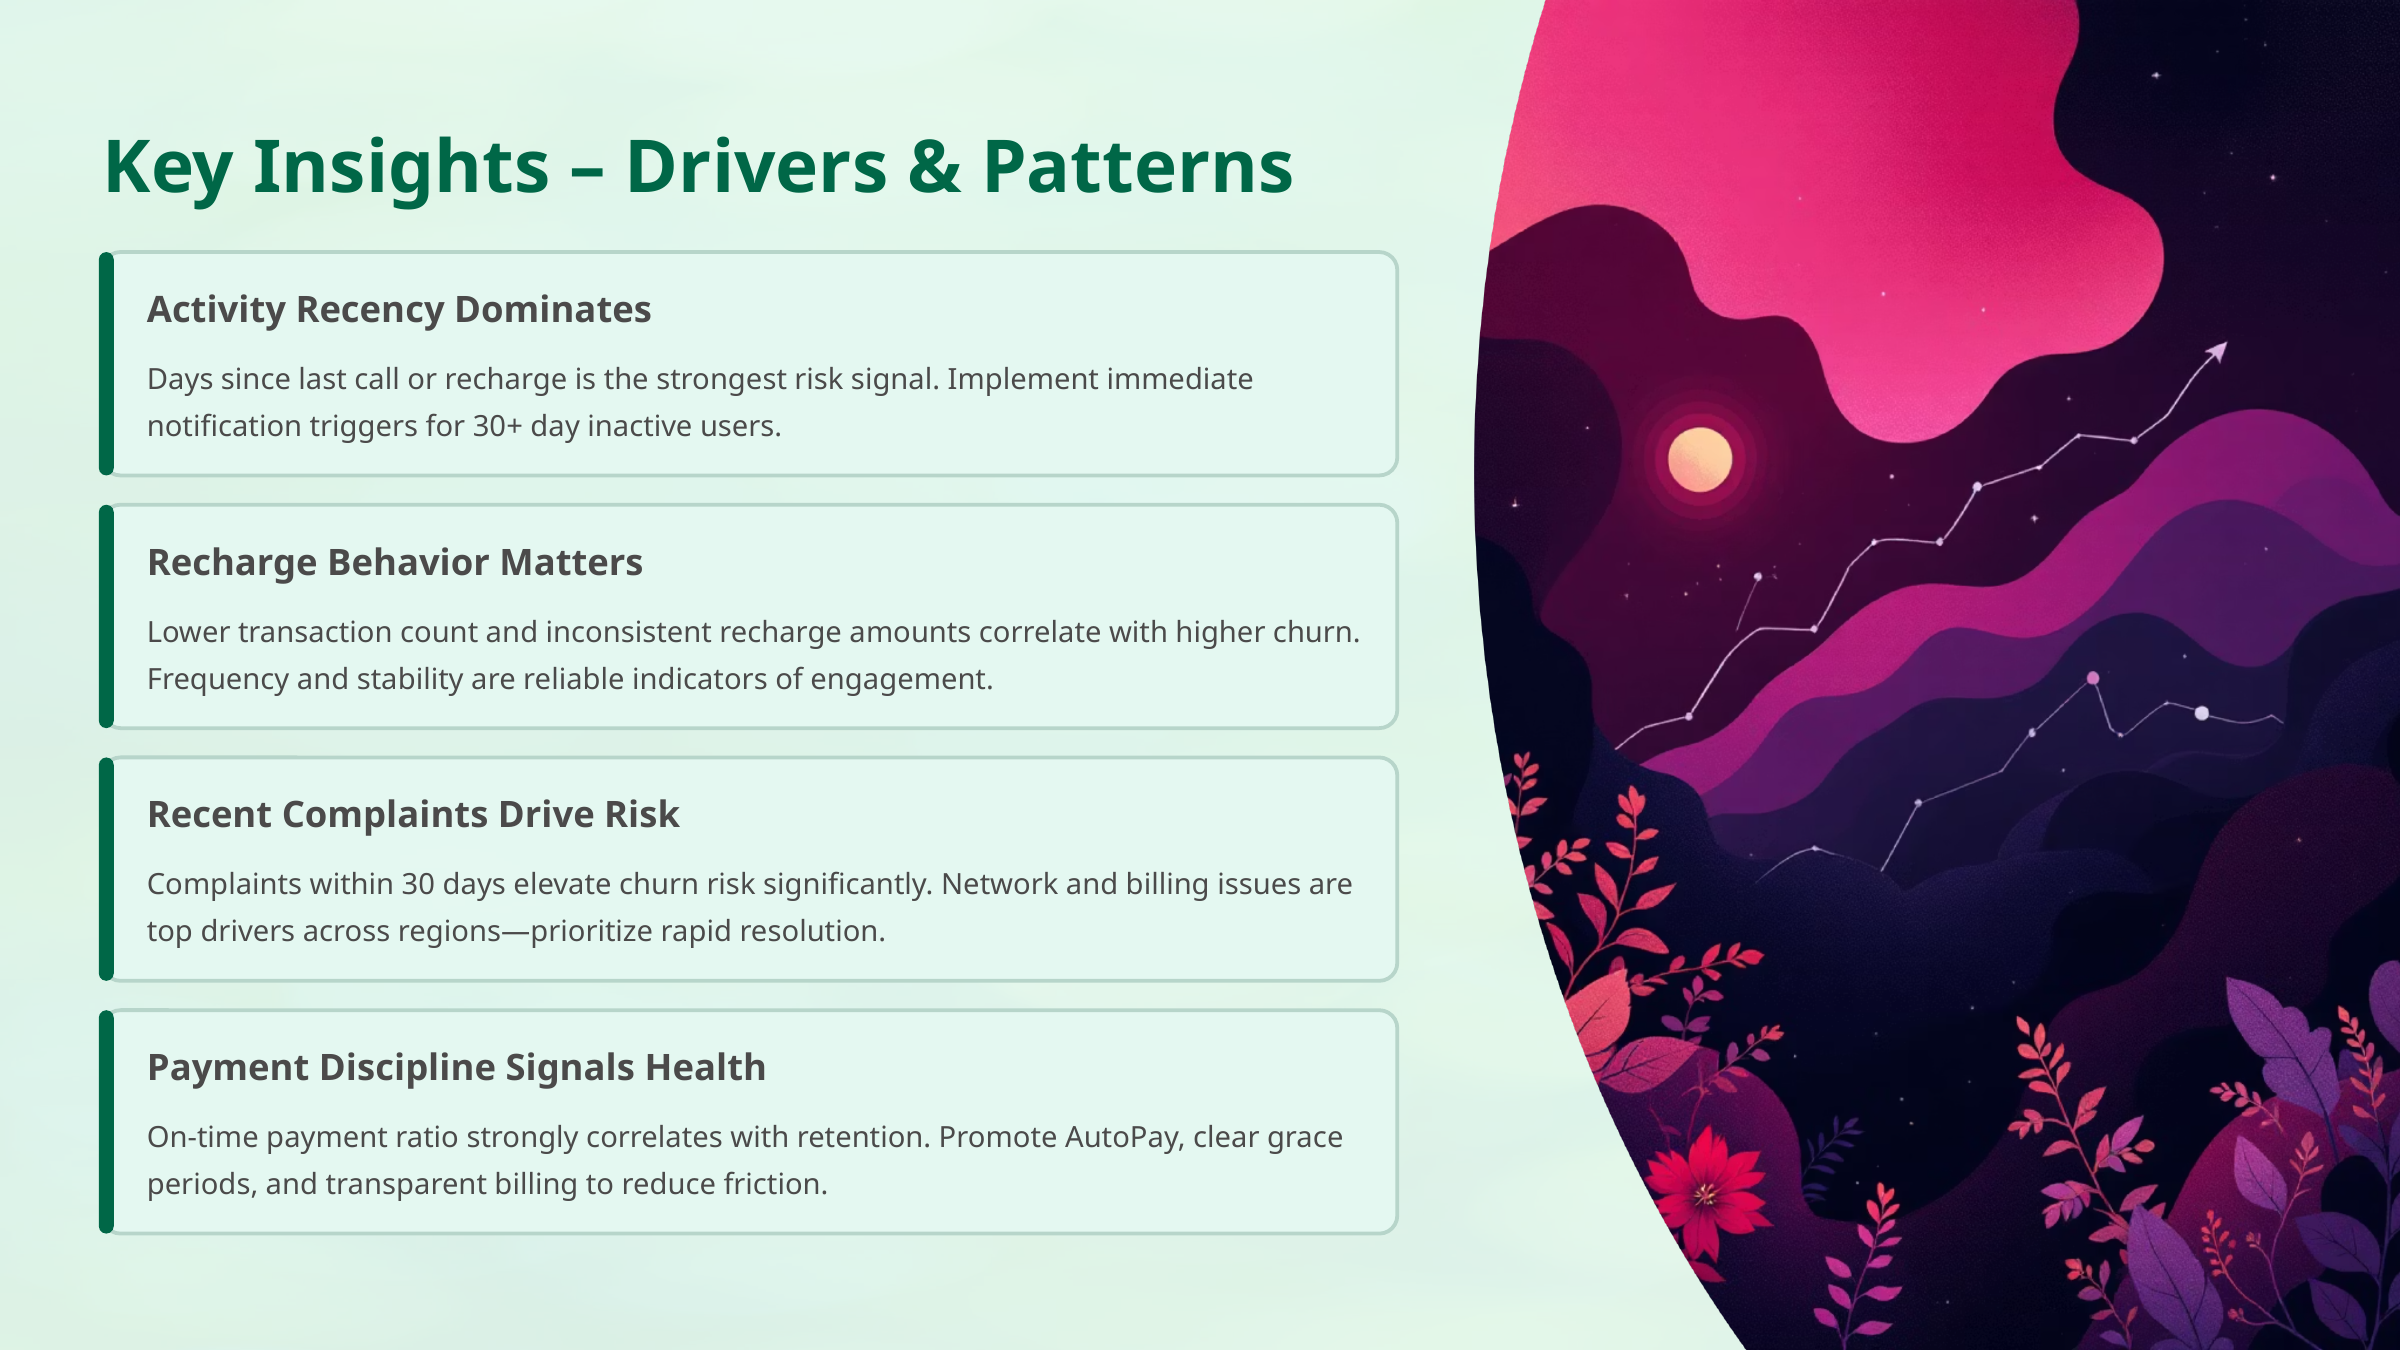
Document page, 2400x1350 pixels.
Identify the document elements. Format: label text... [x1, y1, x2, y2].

text_box Days since last call or recharge is the strongest risk signal. Implement immediate notification triggers for 30+ day inactive users. [146, 348, 1365, 443]
text_box [98, 1010, 114, 1234]
text_box [112, 1010, 1398, 1234]
picture [1454, 0, 2400, 1350]
text_box Complaints within 30 days elevate churn risk significantly. Network and billing issues are top drivers across regions—prioritize rapid resolution. [146, 853, 1365, 948]
text_box Payment Discipline Signals Health [146, 1043, 788, 1089]
text_box Recharge Behavior Matters [146, 537, 650, 584]
text_box [98, 252, 114, 476]
text_box Lower transaction count and inconsistent recharge amounts correlate with higher churn. Frequency and stability are reliable indicators of engagement. [146, 601, 1365, 696]
text_box [112, 504, 1398, 729]
text_box Activity Recency Dominates [146, 285, 667, 331]
text_box [112, 757, 1398, 981]
text_box [112, 251, 1398, 476]
text_box Key Insights – Drivers & Patterns [102, 116, 1326, 208]
text_box [98, 504, 114, 729]
text_box [98, 757, 114, 981]
text_box Recent Complaints Drive Risk [146, 790, 701, 837]
text_box On-time payment ratio strongly correlates with retention. Promote AutoPay, clear grace periods, and transparent billing to reduce friction. [146, 1106, 1365, 1201]
